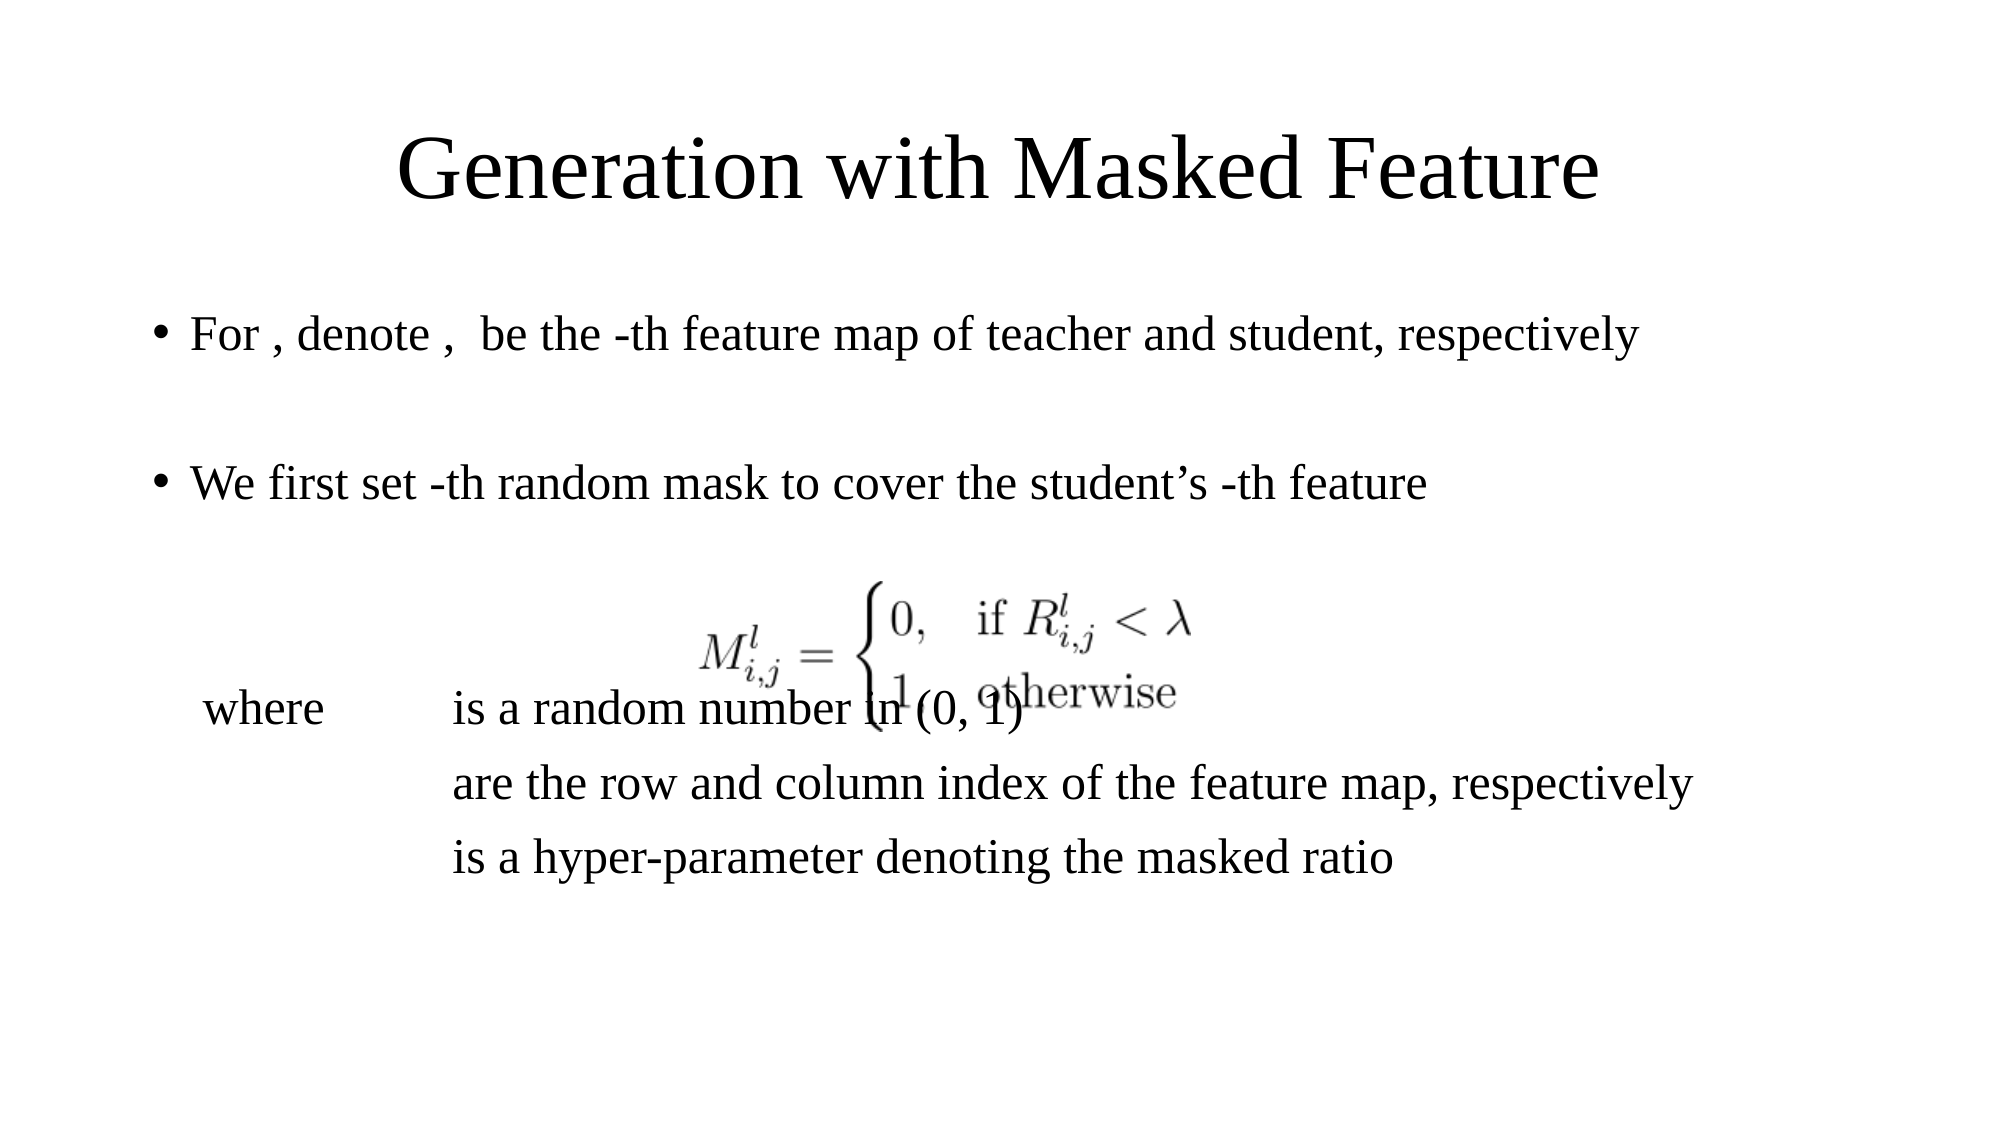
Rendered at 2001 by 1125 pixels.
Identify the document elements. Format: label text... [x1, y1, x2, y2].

title Generation with Masked Feature [137, 59, 1863, 278]
picture [696, 580, 1192, 732]
